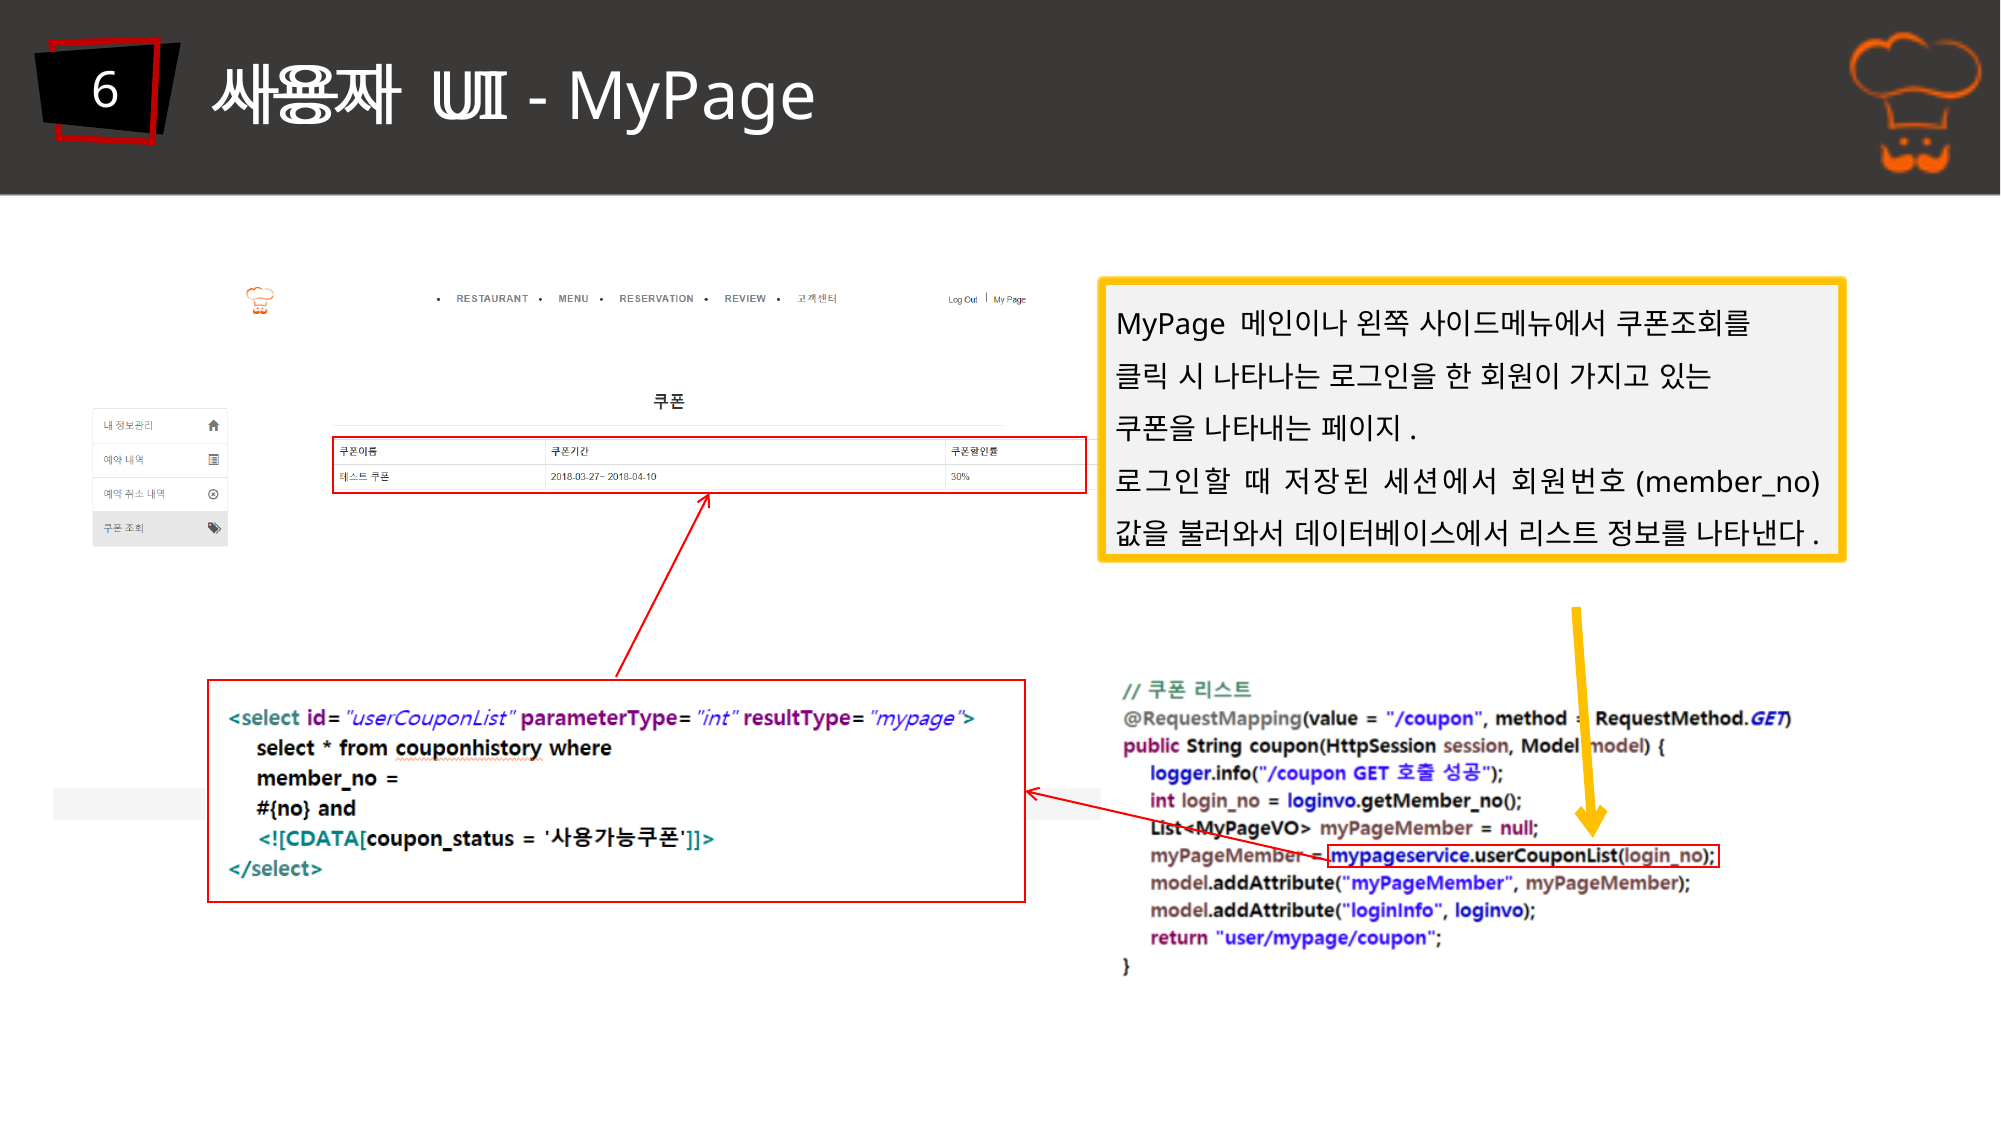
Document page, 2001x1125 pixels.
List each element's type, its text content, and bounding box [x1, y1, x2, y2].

picture [0, 0, 2001, 1125]
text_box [1575, 606, 1593, 838]
text_box 사용자 UI [194, 45, 204, 141]
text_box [1024, 790, 1331, 861]
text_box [615, 492, 710, 677]
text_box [34, 40, 181, 142]
text_box 사용자 UI - MyPage [204, 45, 833, 141]
text_box MyPage 메인이나 왼쪽 사이드메뉴에서 쿠폰조회를 클릭 시 나타나는 로그인을 한 회원이 가지고 있는 쿠폰을 나타내는 페이지. 로그인할 때 저장된 세션에서 회원번호(member_no)값을 불러와서 데이터베이스에서 리스트 정보를 나타낸다. [1170, 285, 1839, 555]
